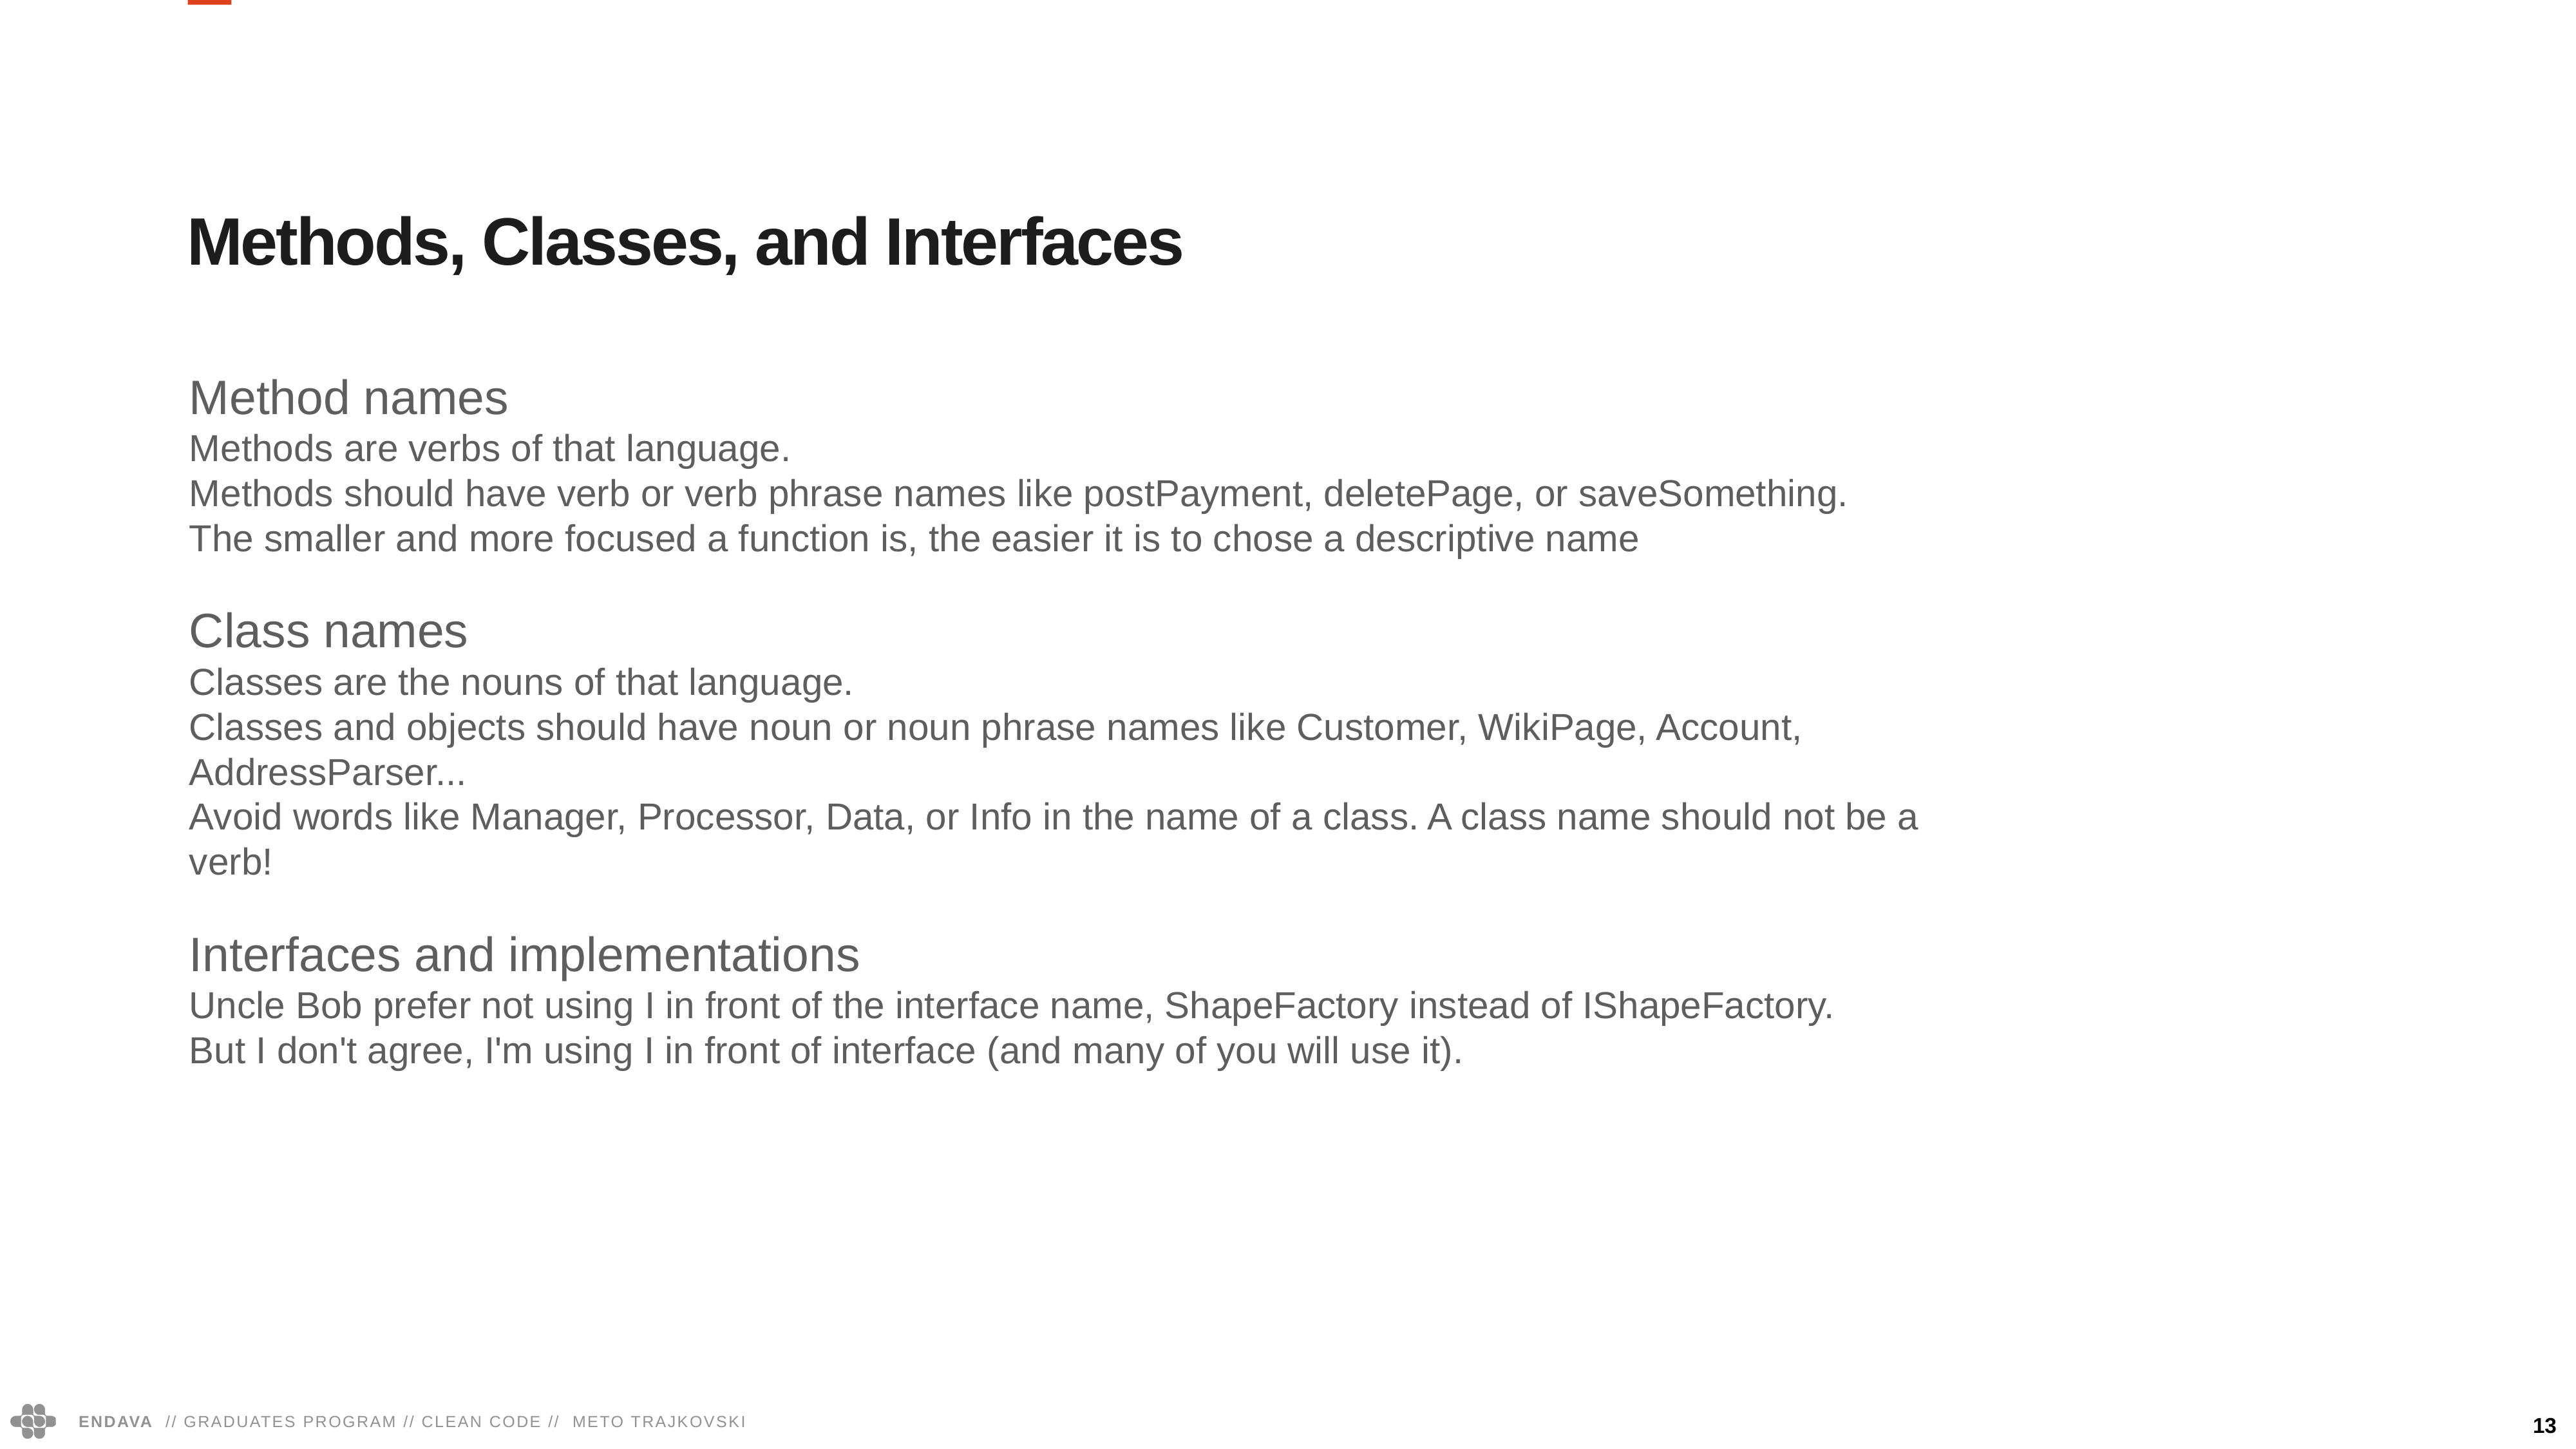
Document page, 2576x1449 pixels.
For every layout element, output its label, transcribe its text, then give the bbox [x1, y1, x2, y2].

text_box Method names Methods are verbs of that language. Methods should have verb or verb phrase names like postPayment, deletePage, or saveSomething. The smaller and more focused a function is, the easier it is to chose a descriptive name Class names Classes are the nouns of that language. Classes and objects should have noun or noun phrase names like Customer, WikiPage, Account, AddressParser... Avoid words like Manager, Processor, Data, or Info in the name of a class. A class name should not be a verb! Interfaces and implementations Uncle Bob prefer not using I in front of the interface name, ShapeFactory instead of IShapeFactory. But I don't agree, I'm using I in front of interface (and many of you will use it). [182, 358, 1977, 1079]
slide_number 13 [2523, 1403, 2565, 1445]
text_box Methods, Classes, and Interfaces [181, 208, 1716, 283]
